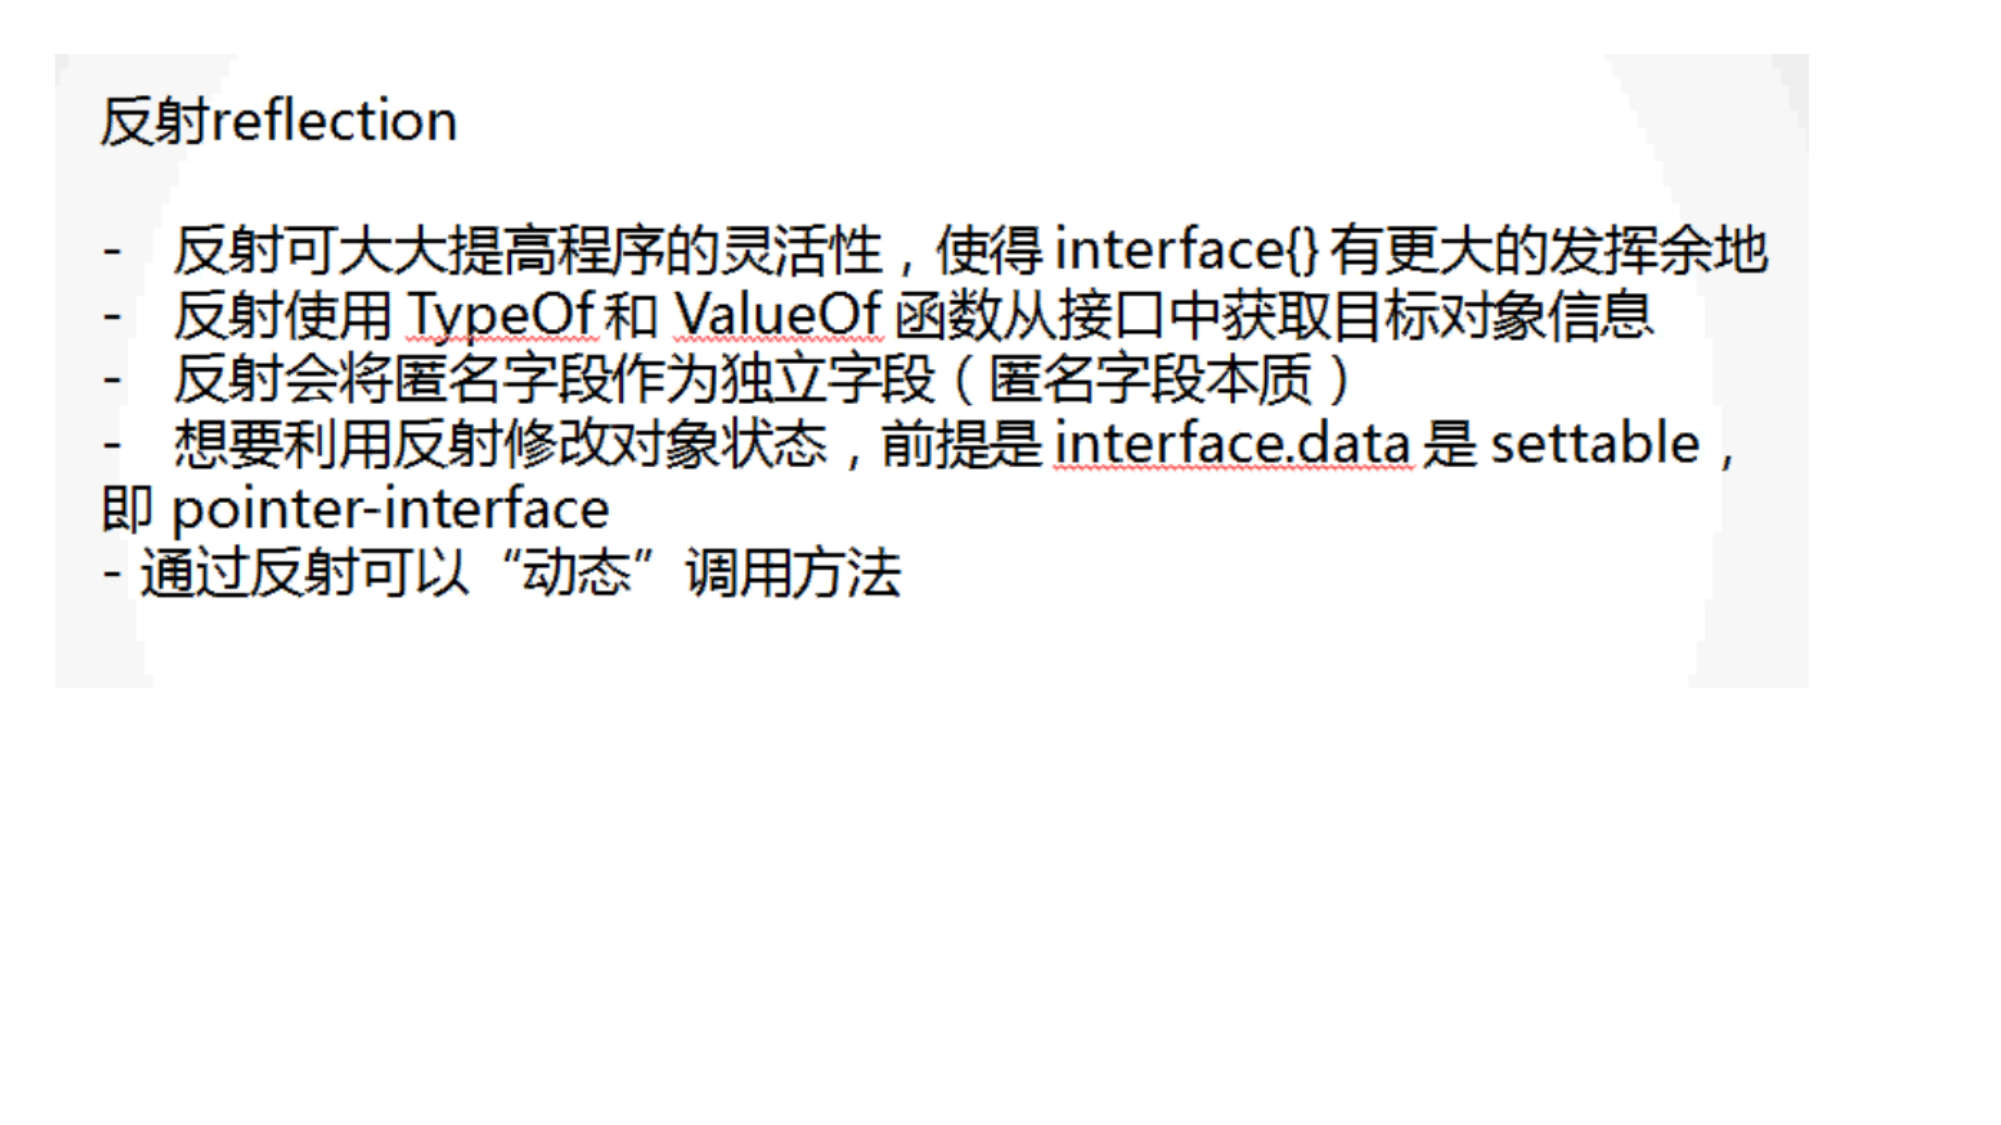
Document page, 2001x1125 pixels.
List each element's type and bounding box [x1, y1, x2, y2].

picture [55, 54, 1809, 689]
